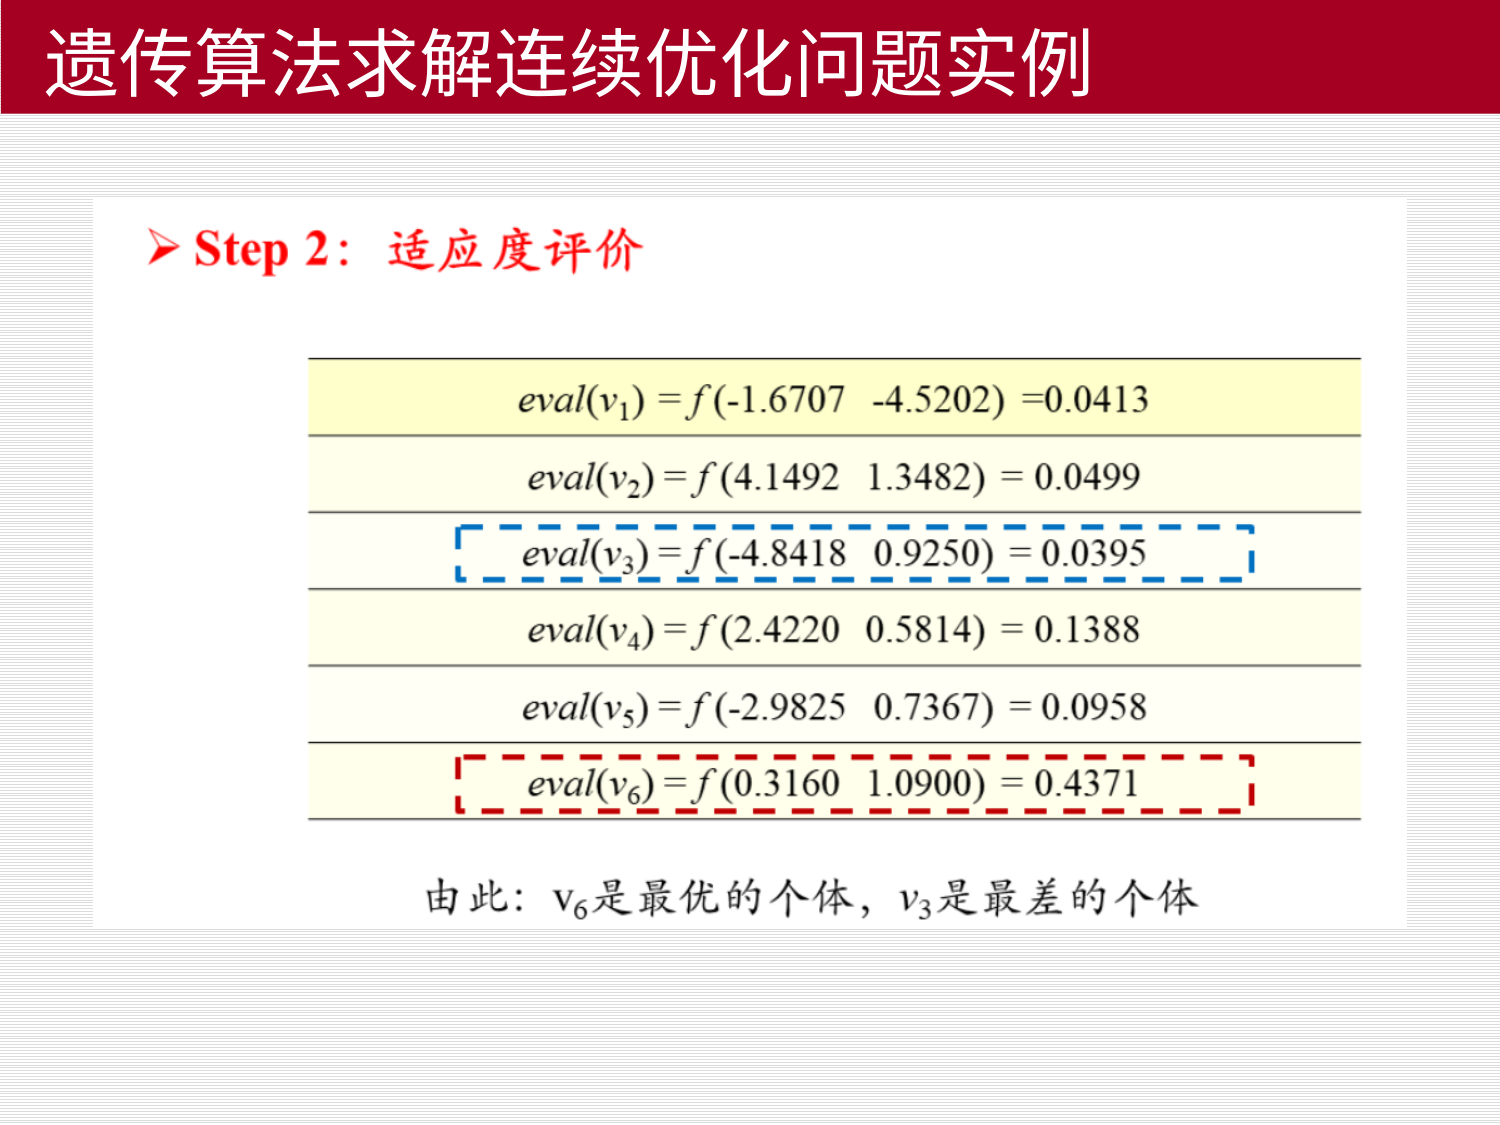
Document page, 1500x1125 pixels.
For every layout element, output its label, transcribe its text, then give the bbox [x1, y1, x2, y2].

picture [92, 198, 1407, 927]
slide_number [1137, 1062, 1463, 1122]
text_box 遗传算法求解连续优化问题实例 [0, 0, 1500, 114]
